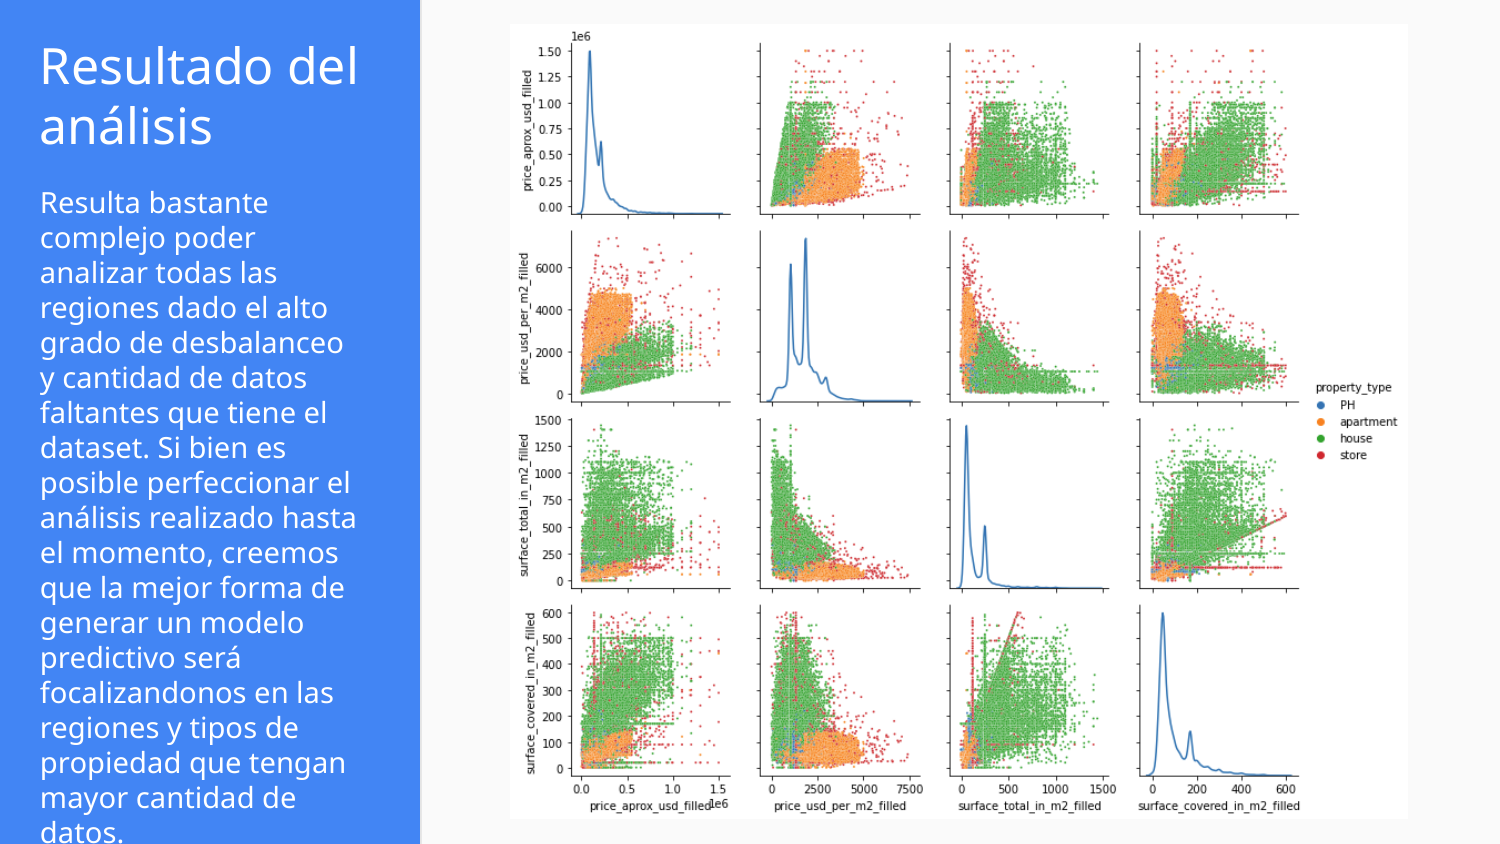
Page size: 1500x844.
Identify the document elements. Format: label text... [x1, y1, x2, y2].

text_box Resulta bastante complejo poder analizar todas las regiones dado el alto grado de desbalanceo y cantidad de datos faltantes que tiene el dataset. Si bien es posible perfeccionar el análisis realizado hasta el momento, creemos que la mejor forma de generar un modelo predictivo será focalizandonos en las regiones y tipos de propiedad que tengan mayor cantidad de datos. [24, 169, 375, 844]
picture [510, 24, 1408, 819]
title Resultado del análisis [24, 13, 486, 170]
